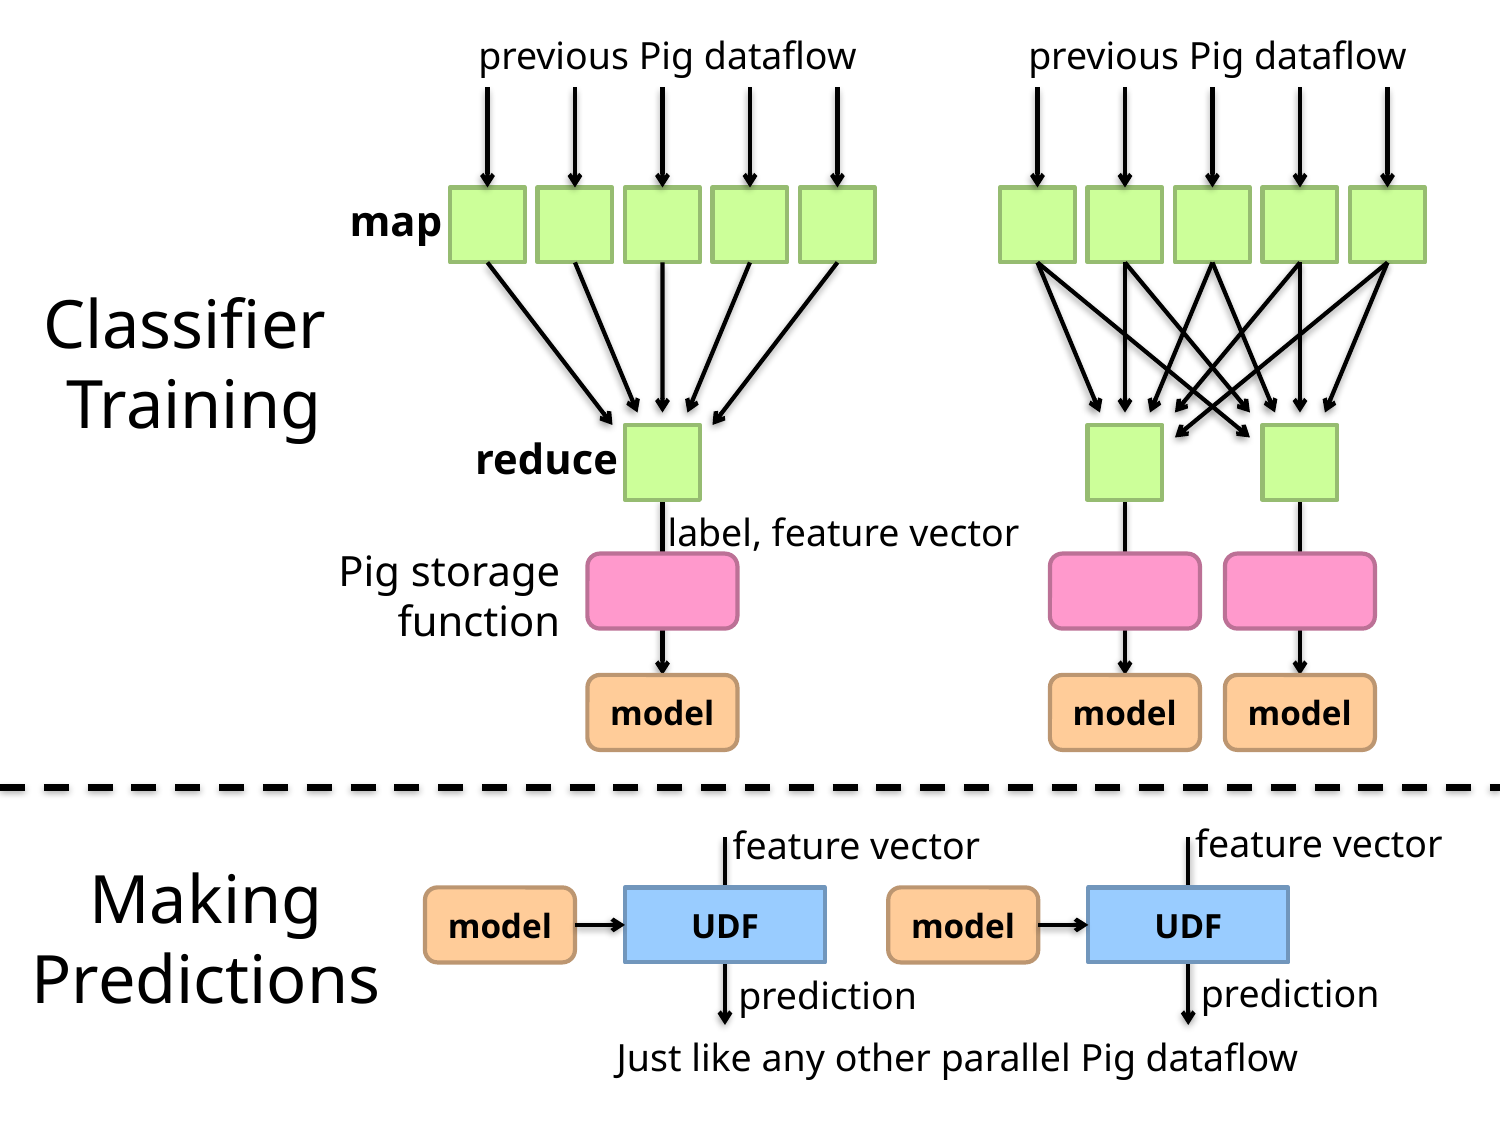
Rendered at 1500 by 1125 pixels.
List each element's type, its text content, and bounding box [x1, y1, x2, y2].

text_box model [1047, 683, 1203, 753]
text_box Classifier Training [12, 274, 332, 450]
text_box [662, 499, 1026, 676]
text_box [1049, 509, 1376, 676]
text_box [299, 537, 738, 654]
text_box Making Predictions [12, 849, 400, 1025]
text_box model [1222, 682, 1378, 753]
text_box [888, 812, 1451, 1026]
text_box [424, 814, 883, 1026]
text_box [999, 24, 1426, 501]
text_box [337, 24, 876, 501]
text_box model [585, 672, 740, 753]
text_box Just like any other parallel Pig dataflow [601, 1033, 1314, 1087]
